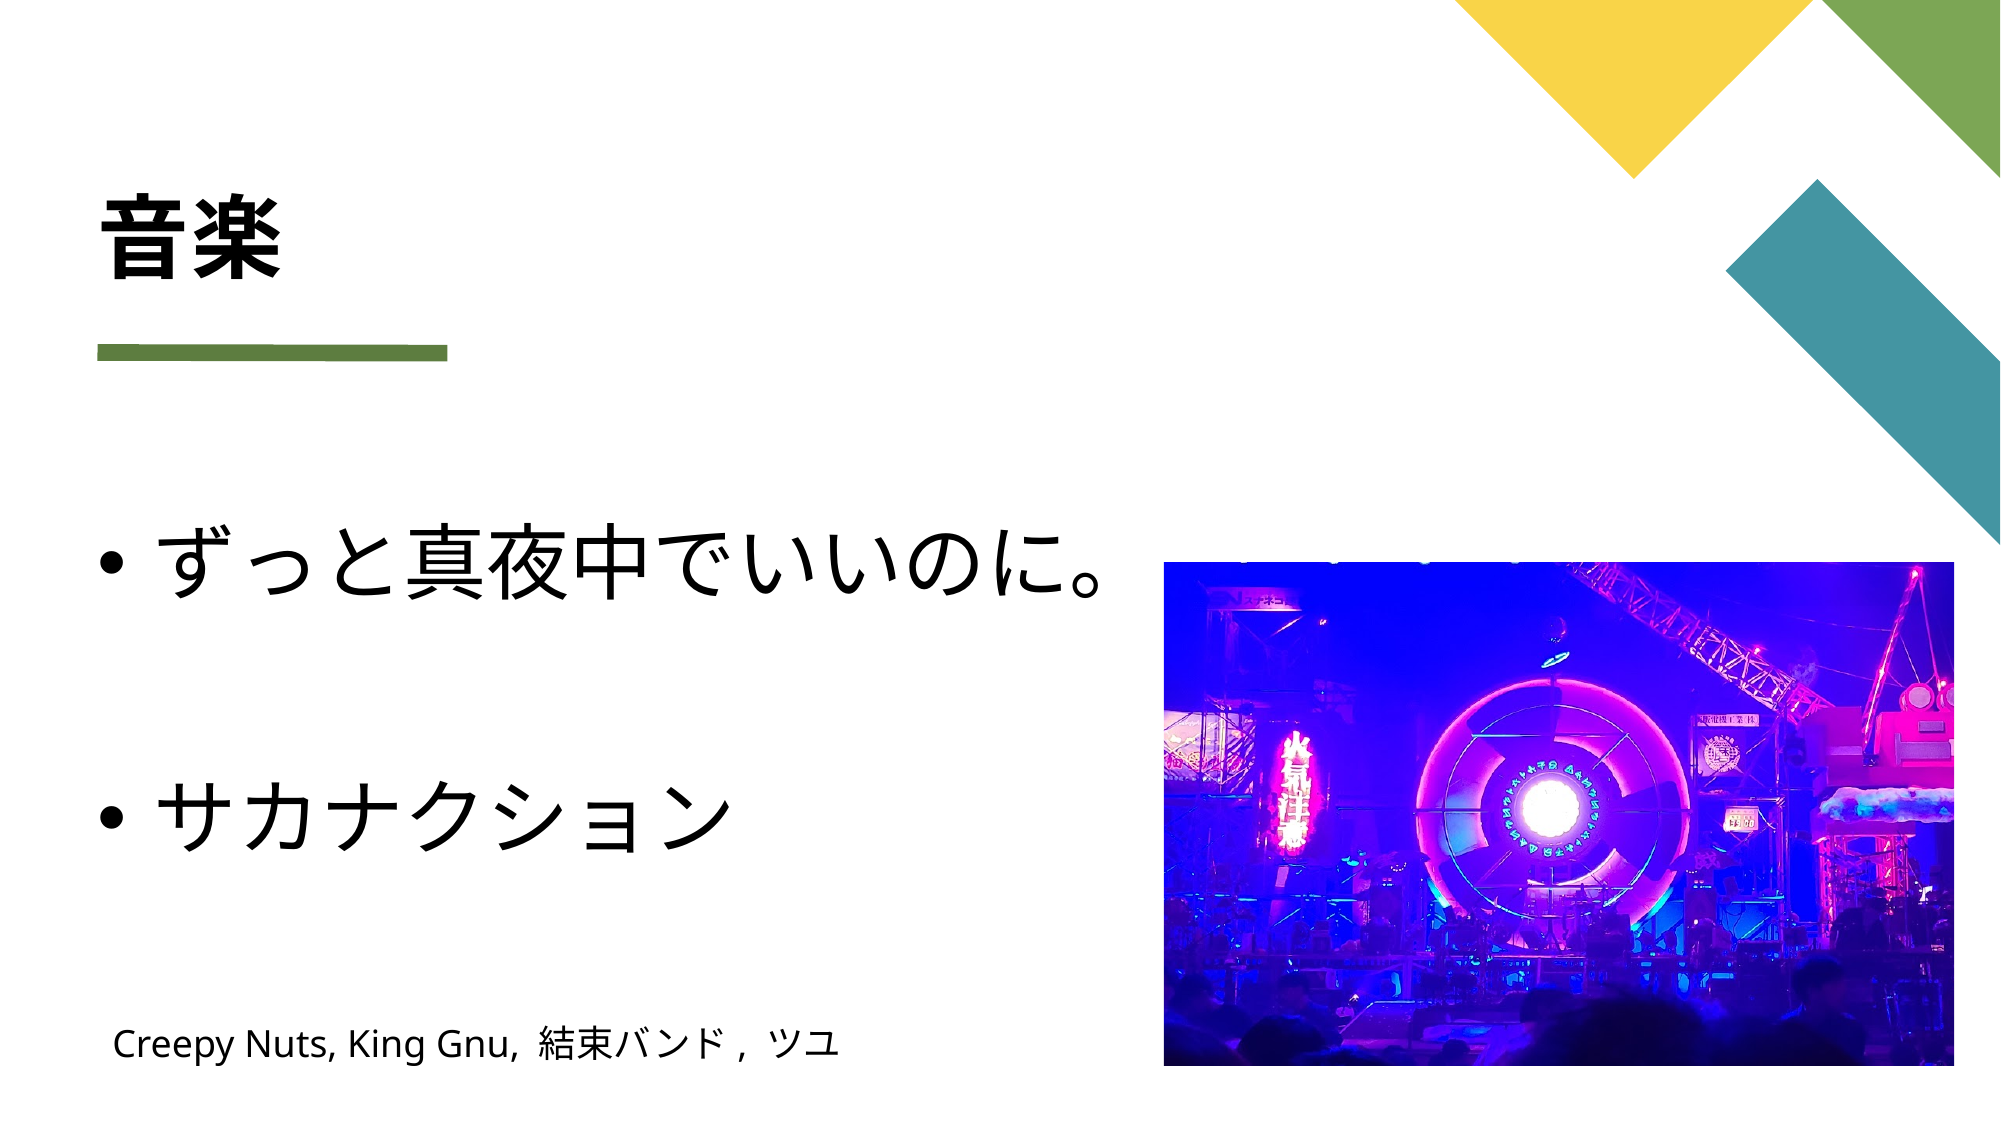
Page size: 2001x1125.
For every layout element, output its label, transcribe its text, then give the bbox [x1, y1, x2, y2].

picture [1163, 562, 1955, 1066]
text_box Creepy Nuts, King Gnu, 結束バンド, ツユ [97, 1012, 936, 1118]
title 音楽 [97, 45, 1560, 291]
list ずっと真夜中でいいのに。 サカナクション [97, 439, 1689, 943]
